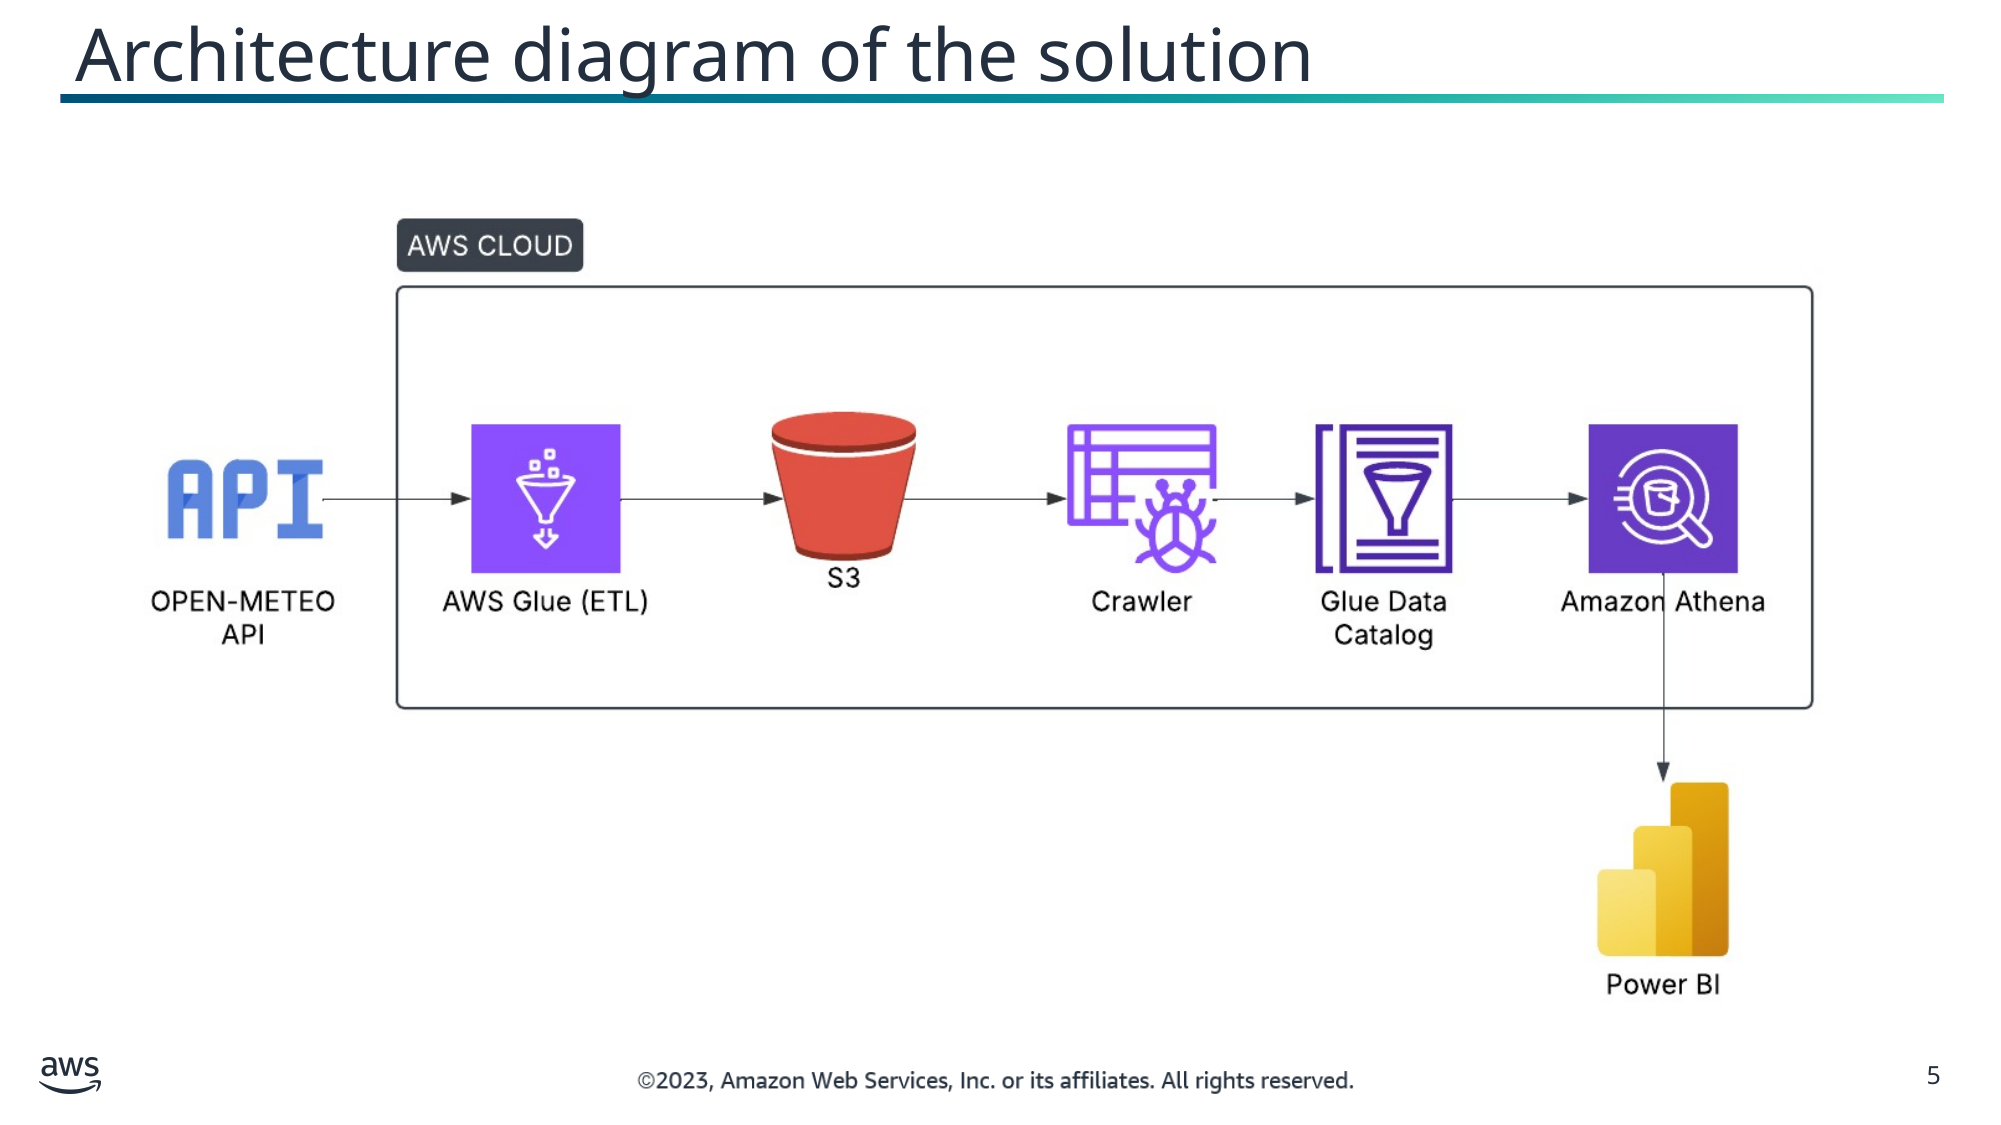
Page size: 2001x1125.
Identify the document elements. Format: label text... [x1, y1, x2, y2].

picture [39, 1057, 101, 1094]
picture [621, 1057, 1378, 1109]
title Architecture diagram of the solution [60, 0, 2000, 115]
picture [114, 168, 1836, 1043]
slide_number 5 [1861, 1057, 1941, 1095]
